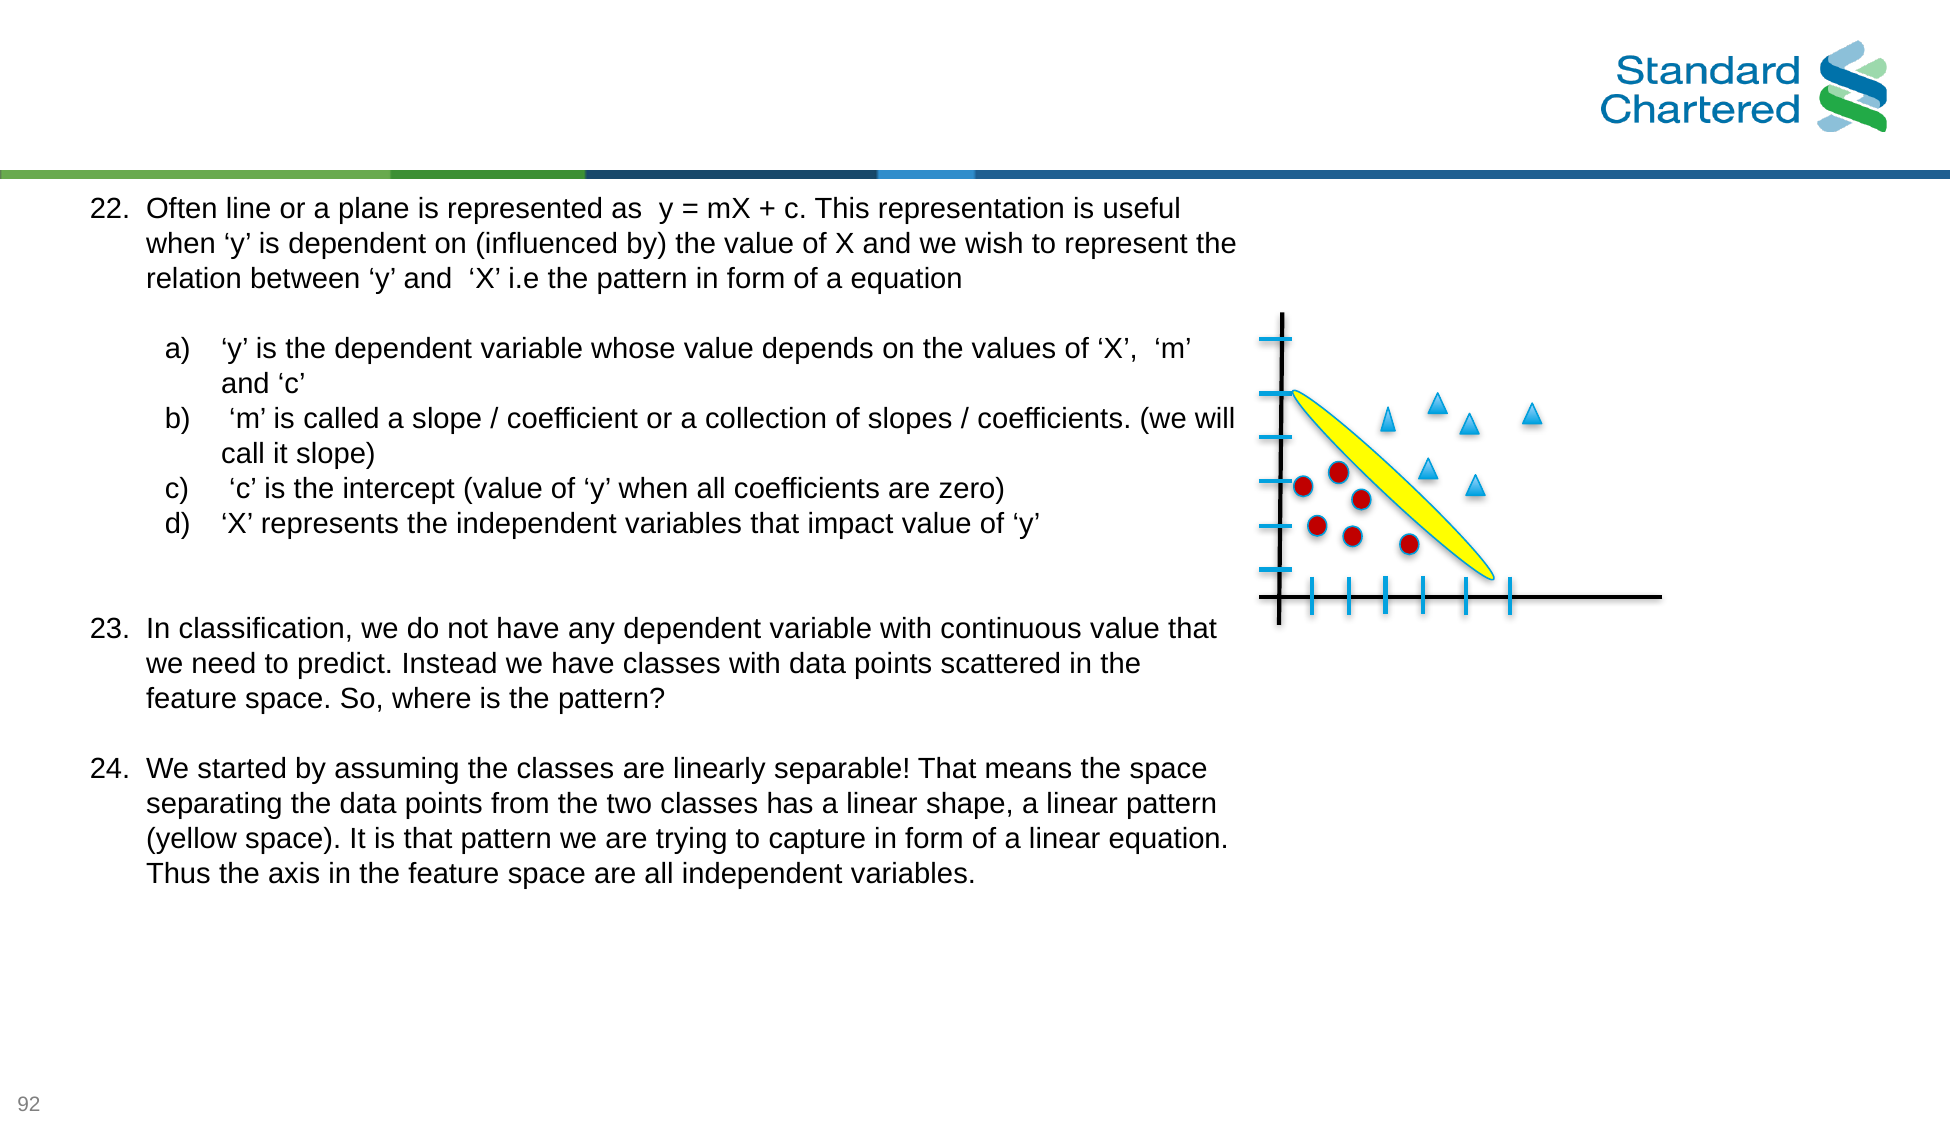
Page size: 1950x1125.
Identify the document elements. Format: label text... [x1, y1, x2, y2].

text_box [1255, 312, 1663, 626]
picture [0, 170, 1950, 179]
text_box Often line or a plane is represented as y = mX + c. This representation is useful when ‘y’ is dependent on (influenced by) the value of X and we wish to represent the relation between ‘y’ and ‘X’ i.e the pattern in form of a equation ‘y’ is the dependent variable whose value depends on the values of ‘X’, ‘m’ and ‘c’ ‘m’ is called a slope / coefficient or a collection of slopes / coefficients. (we will call it slope) ‘c’ is the intercept (value of ‘y’ when all coefficients are zero) ‘X’ represents the independent variables that impact value of ‘y’ In classification, we do not have any dependent variable with continuous value that we need to predict. Instead we have classes with data points scattered in the feature space. So, where is the pattern? We started by assuming the classes are linearly separable! That means the space separating the data points from the two classes has a linear shape, a linear pattern (yellow space). It is that pattern we are trying to capture in form of a linear equation. Thus the axis in the feature space are all independent variables. [75, 182, 1256, 932]
